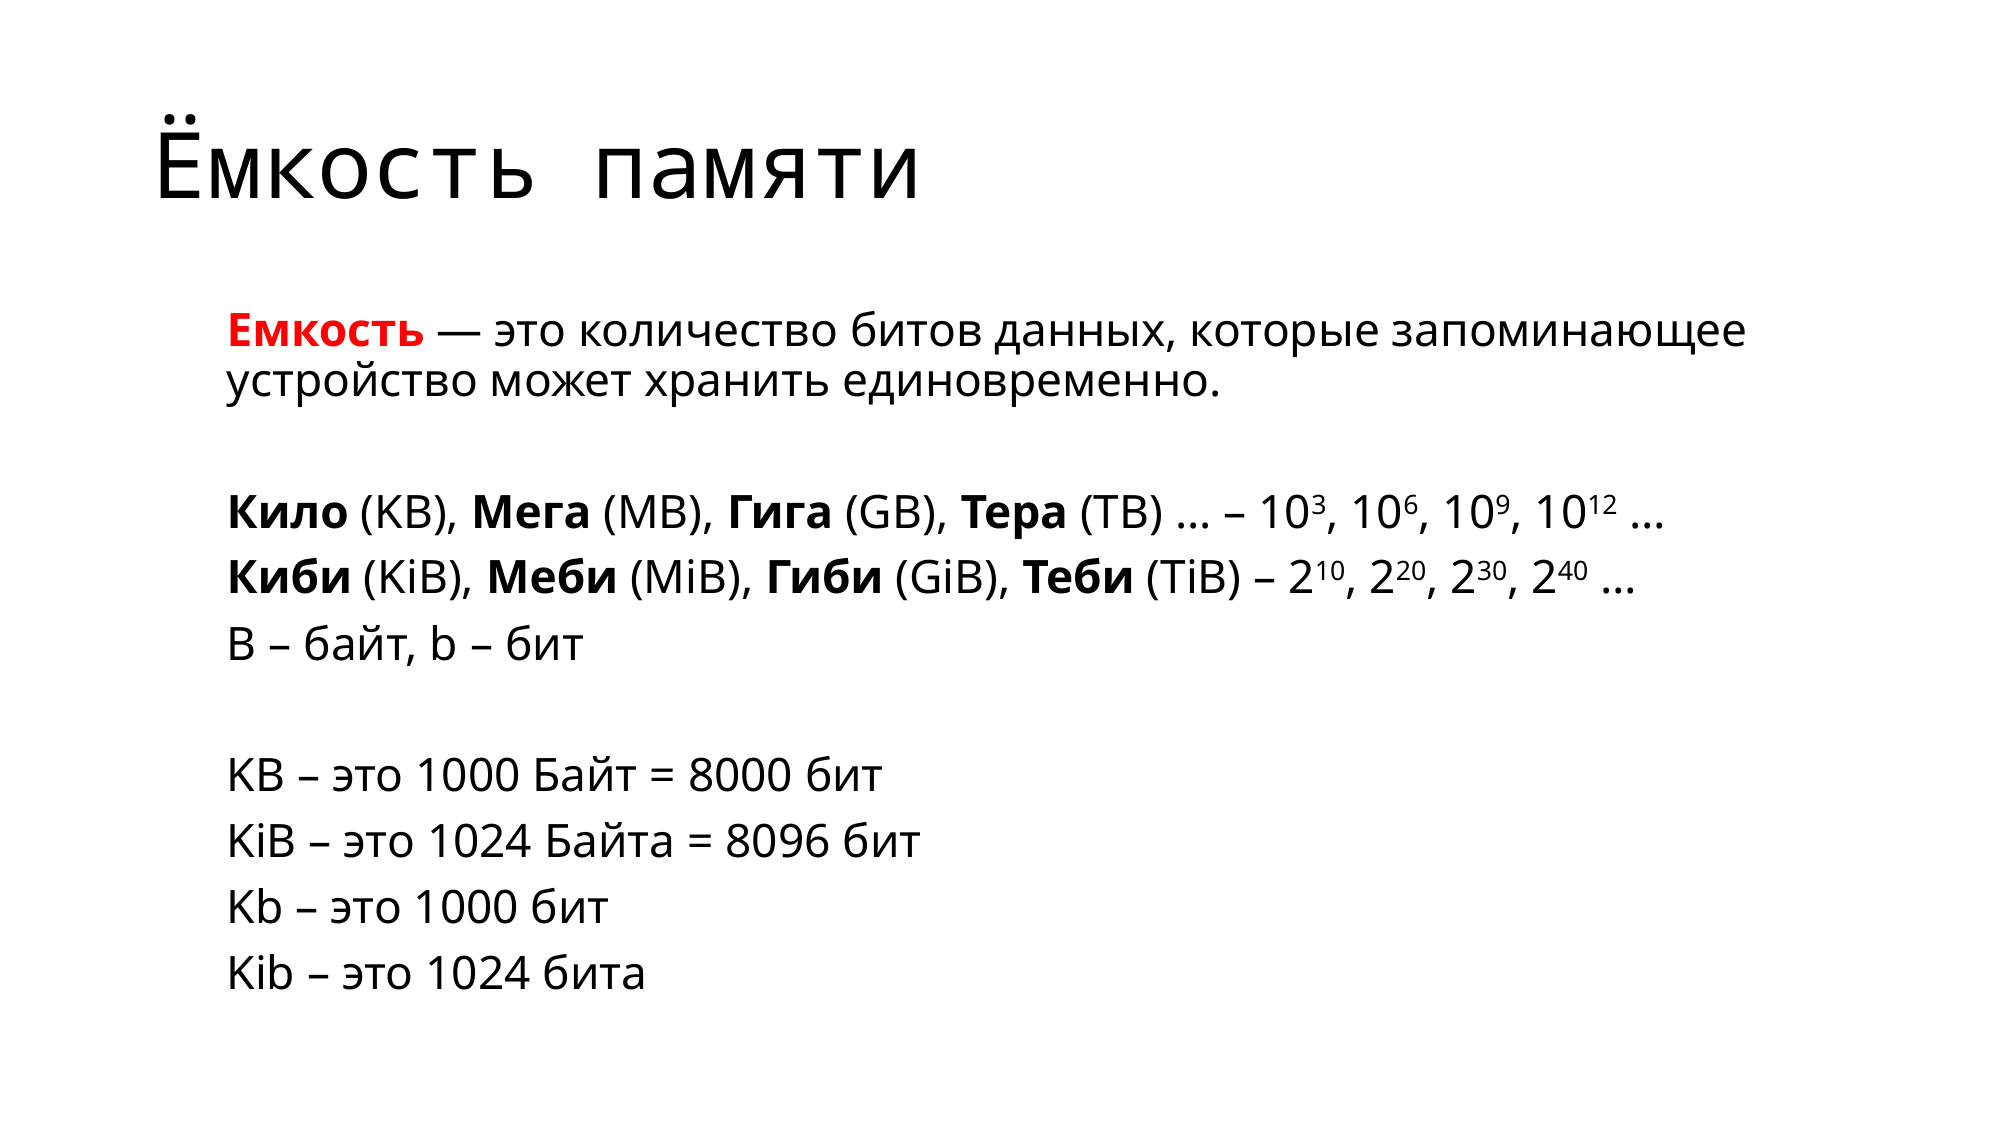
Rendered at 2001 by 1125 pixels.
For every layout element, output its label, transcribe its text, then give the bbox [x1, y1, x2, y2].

list Емкость — это количество битов данных, которые запоминающее устройство может хранить единовременно. Кило (KB), Мега (MB), Гига (GB), Тера (TB) ... – 103, 106, 109, 1012 … Киби (KiB), Меби (MiB), Гиби (GiB), Теби (TiB) – 210, 220, 230, 240 … B – байт, b – бит KB – это 1000 Байт = 8000 бит KiB – это 1024 Байта = 8096 бит Kb – это 1000 бит Kib – это 1024 бита [211, 299, 1863, 1014]
text_box Ёмкость памяти [137, 59, 1863, 278]
